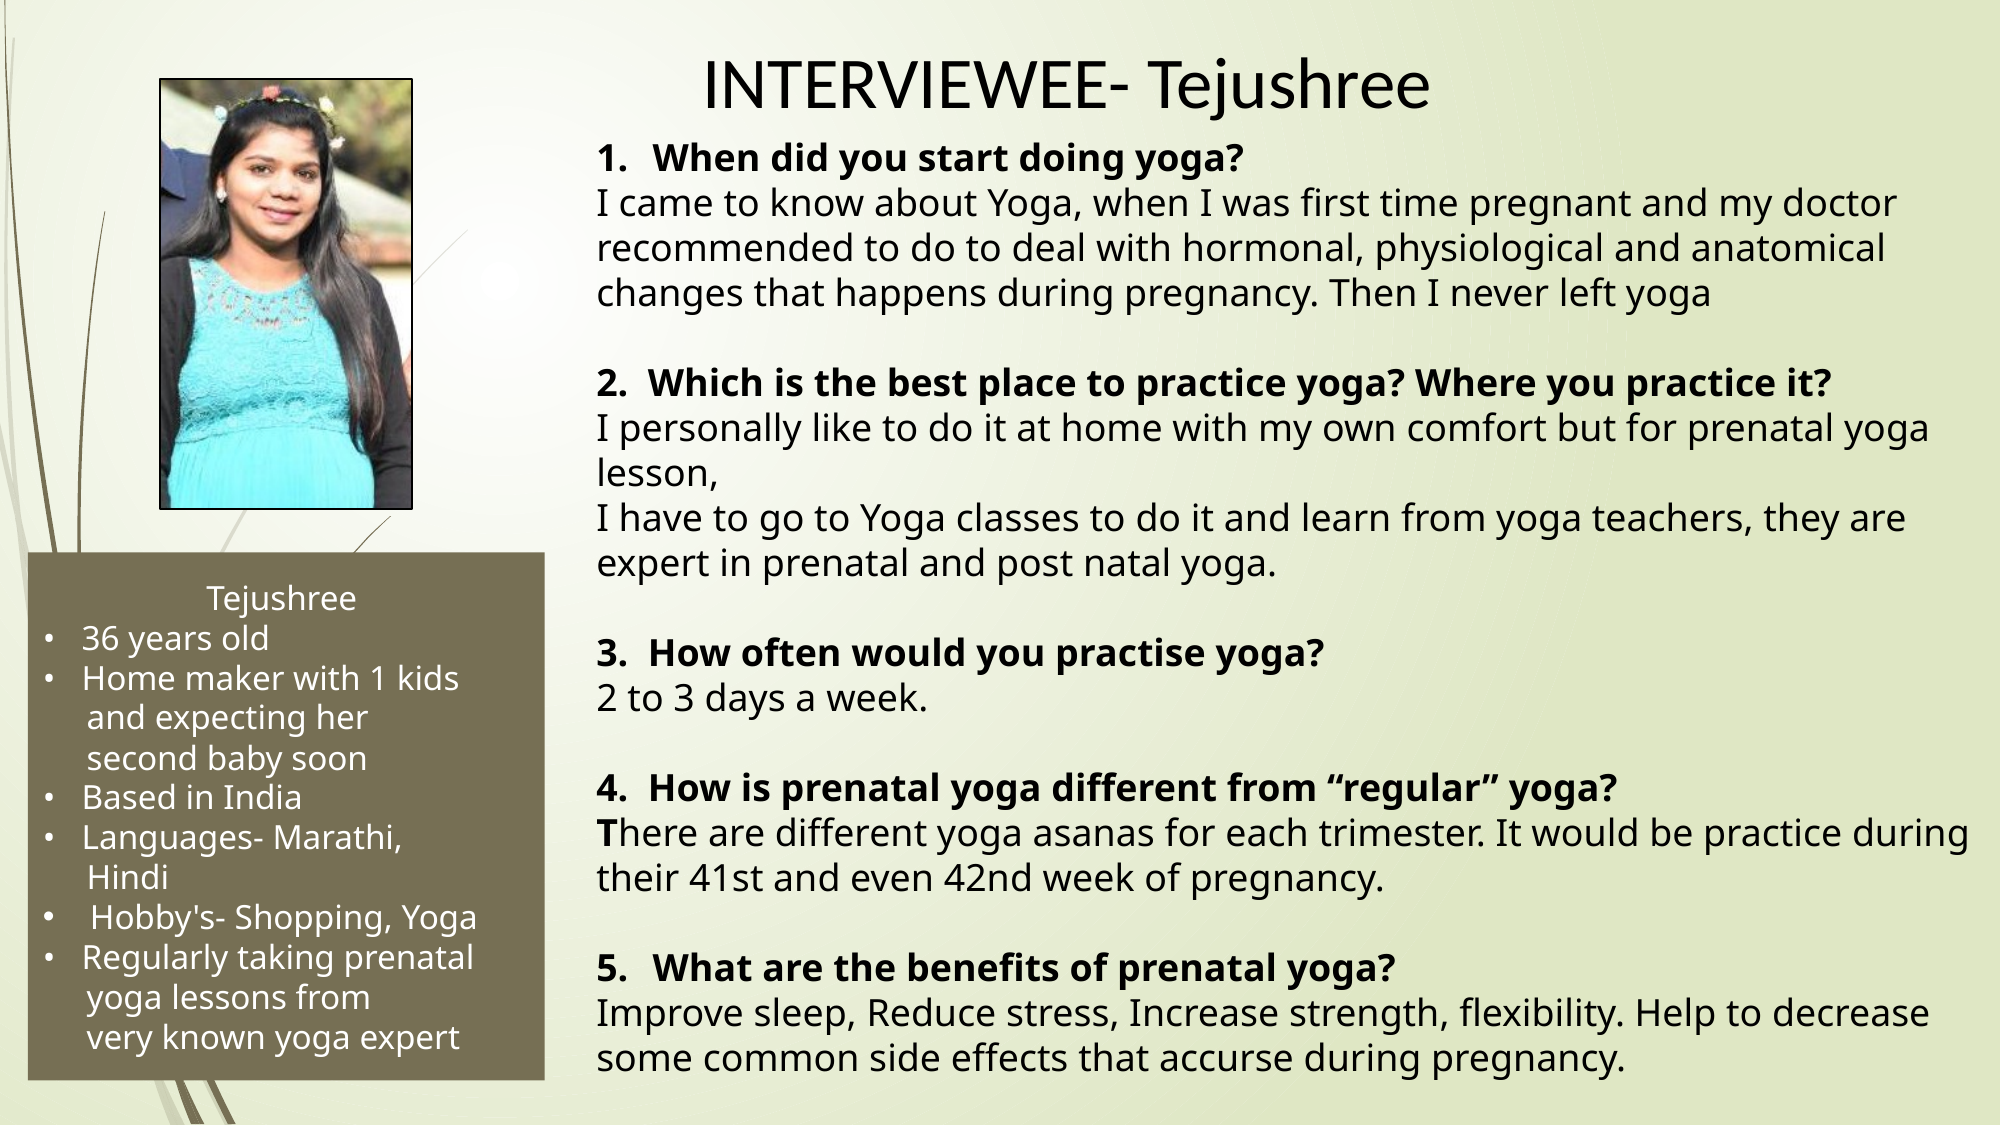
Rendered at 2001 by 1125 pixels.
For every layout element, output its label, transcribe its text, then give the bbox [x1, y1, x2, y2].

text_box INTERVIEWEE- Tejushree [687, 28, 1488, 127]
picture [160, 79, 412, 509]
text_box When did you start doing yoga? I came to know about Yoga, when I was first time pregnant and my doctor recommended to do to deal with hormonal, physiological and anatomical changes that happens during pregnancy. Then I never left yoga 2. Which is the best place to practice yoga? Where you practice it? I personally like to do it at home with my own comfort but for prenatal yoga lesson, I have to go to Yoga classes to do it and learn from yoga teachers, they are expert in prenatal and post natal yoga. 3. How often would you practise yoga? 2 to 3 days a week. 4. How is prenatal yoga different from “regular” yoga? There are different yoga asanas for each trimester. It would be practice during their 41st and even 42nd week of pregnancy. What are the benefits of prenatal yoga? Improve sleep, Reduce stress, Increase strength, flexibility. Help to decrease some common side effects that accurse during pregnancy. [581, 127, 1987, 1087]
text_box Tejushree • 36 years old • Home maker with 1 kids and expecting her second baby soon • Based in India • Languages- Marathi, Hindi Hobby's- Shopping, Yoga • Regularly taking prenatal yoga lessons from very known yoga expert [27, 551, 546, 1082]
